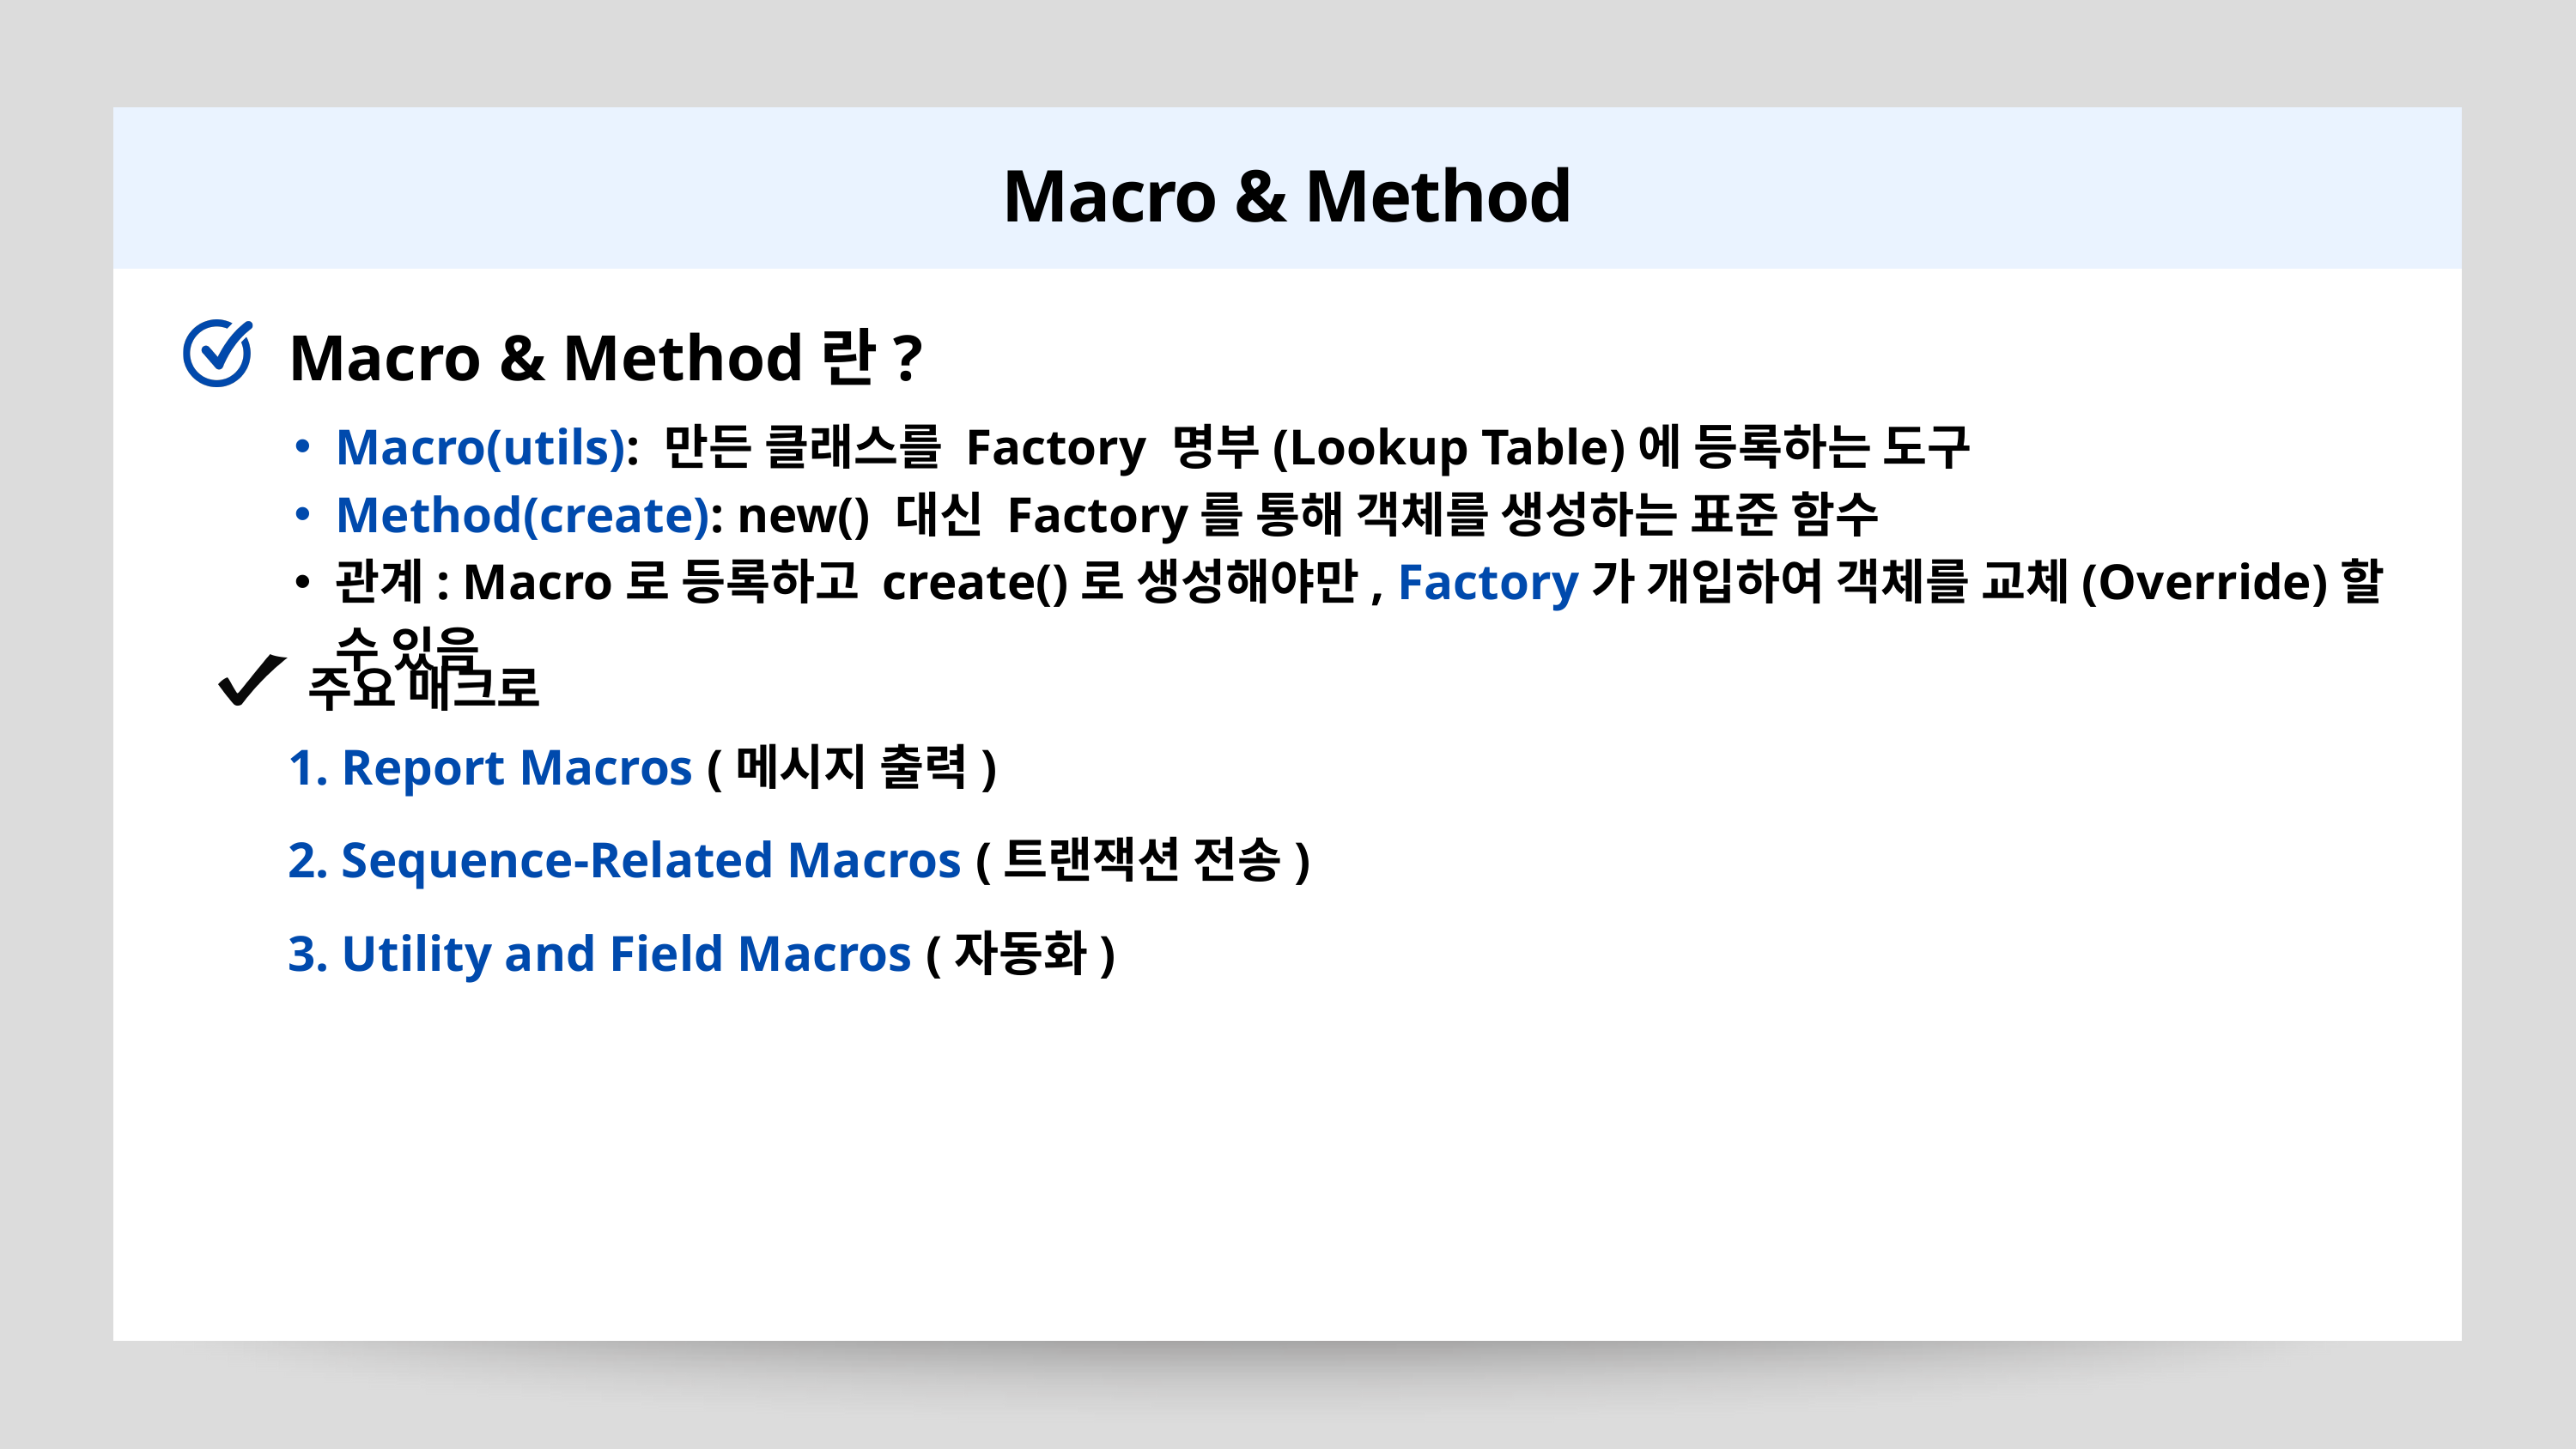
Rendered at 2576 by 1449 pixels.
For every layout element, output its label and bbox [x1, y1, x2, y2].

text_box [113, 106, 2463, 269]
text_box [113, 277, 2463, 1424]
